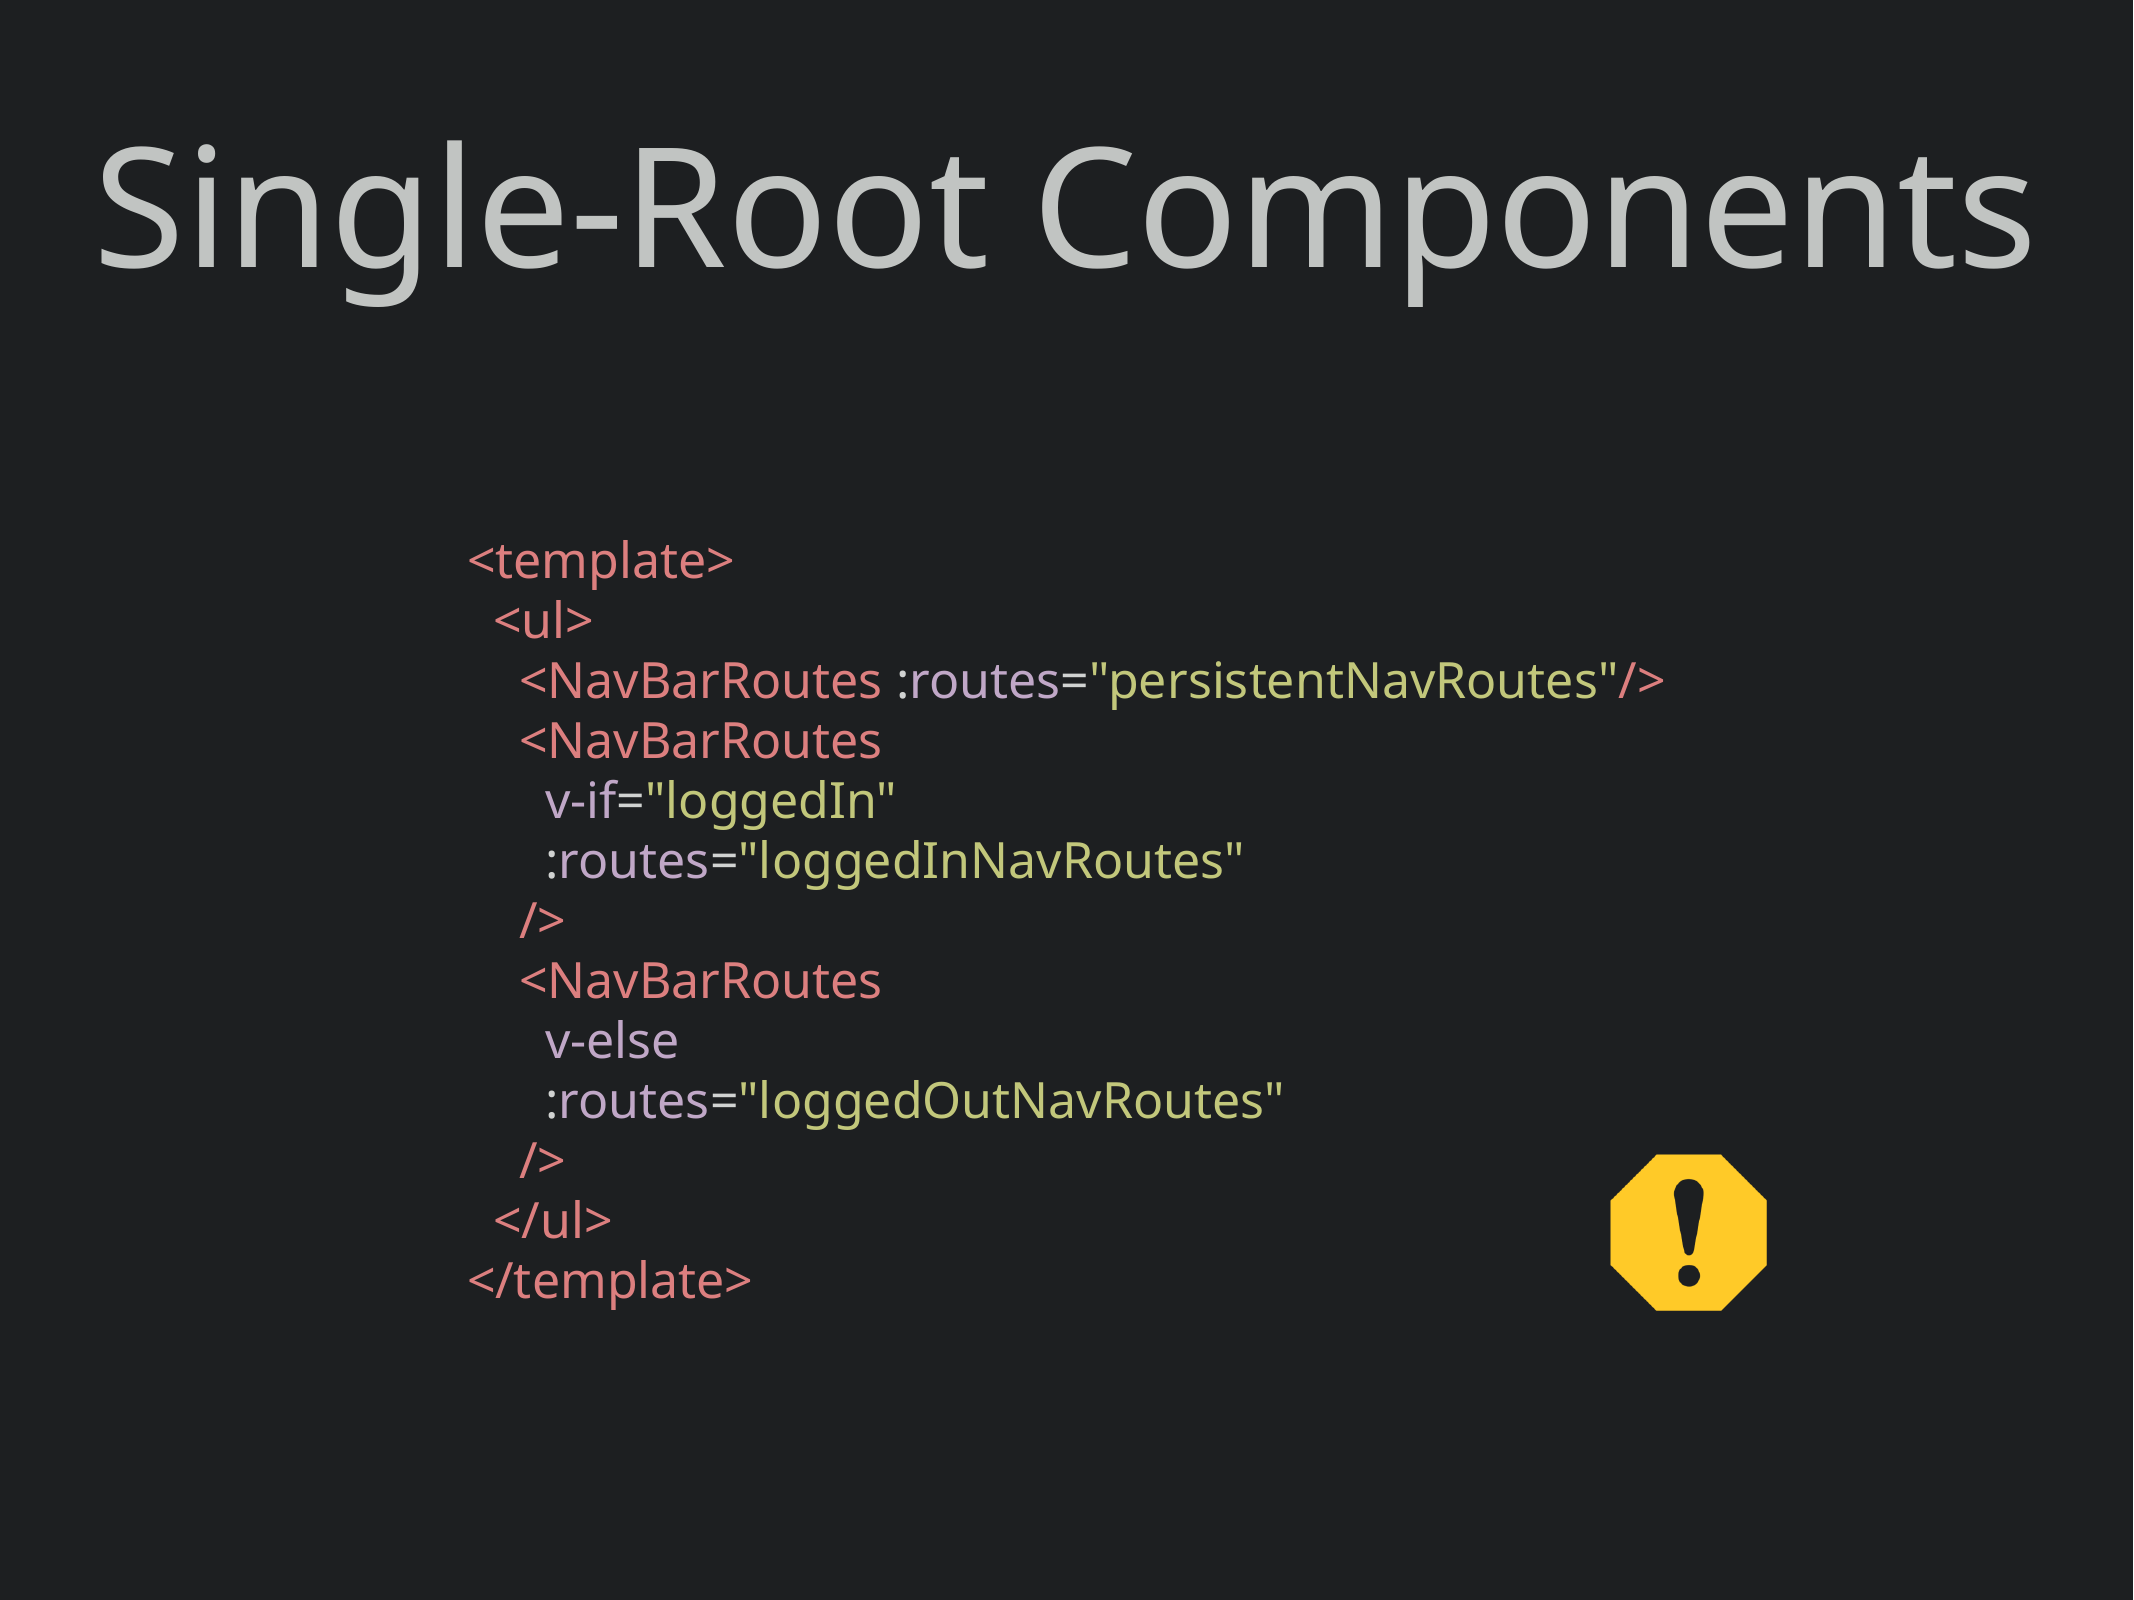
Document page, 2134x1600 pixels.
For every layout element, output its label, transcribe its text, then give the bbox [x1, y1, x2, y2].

text_box <template> <ul> <NavBarRoutes :routes="persistentNavRoutes"/> <NavBarRoutes v-if="loggedIn" :routes="loggedInNavRoutes" /> <NavBarRoutes v-else :routes="loggedOutNavRoutes" /> </ul> </template> [458, 520, 1675, 1317]
text_box Single-Root Components [85, 52, 2048, 310]
picture [1610, 1153, 1768, 1311]
